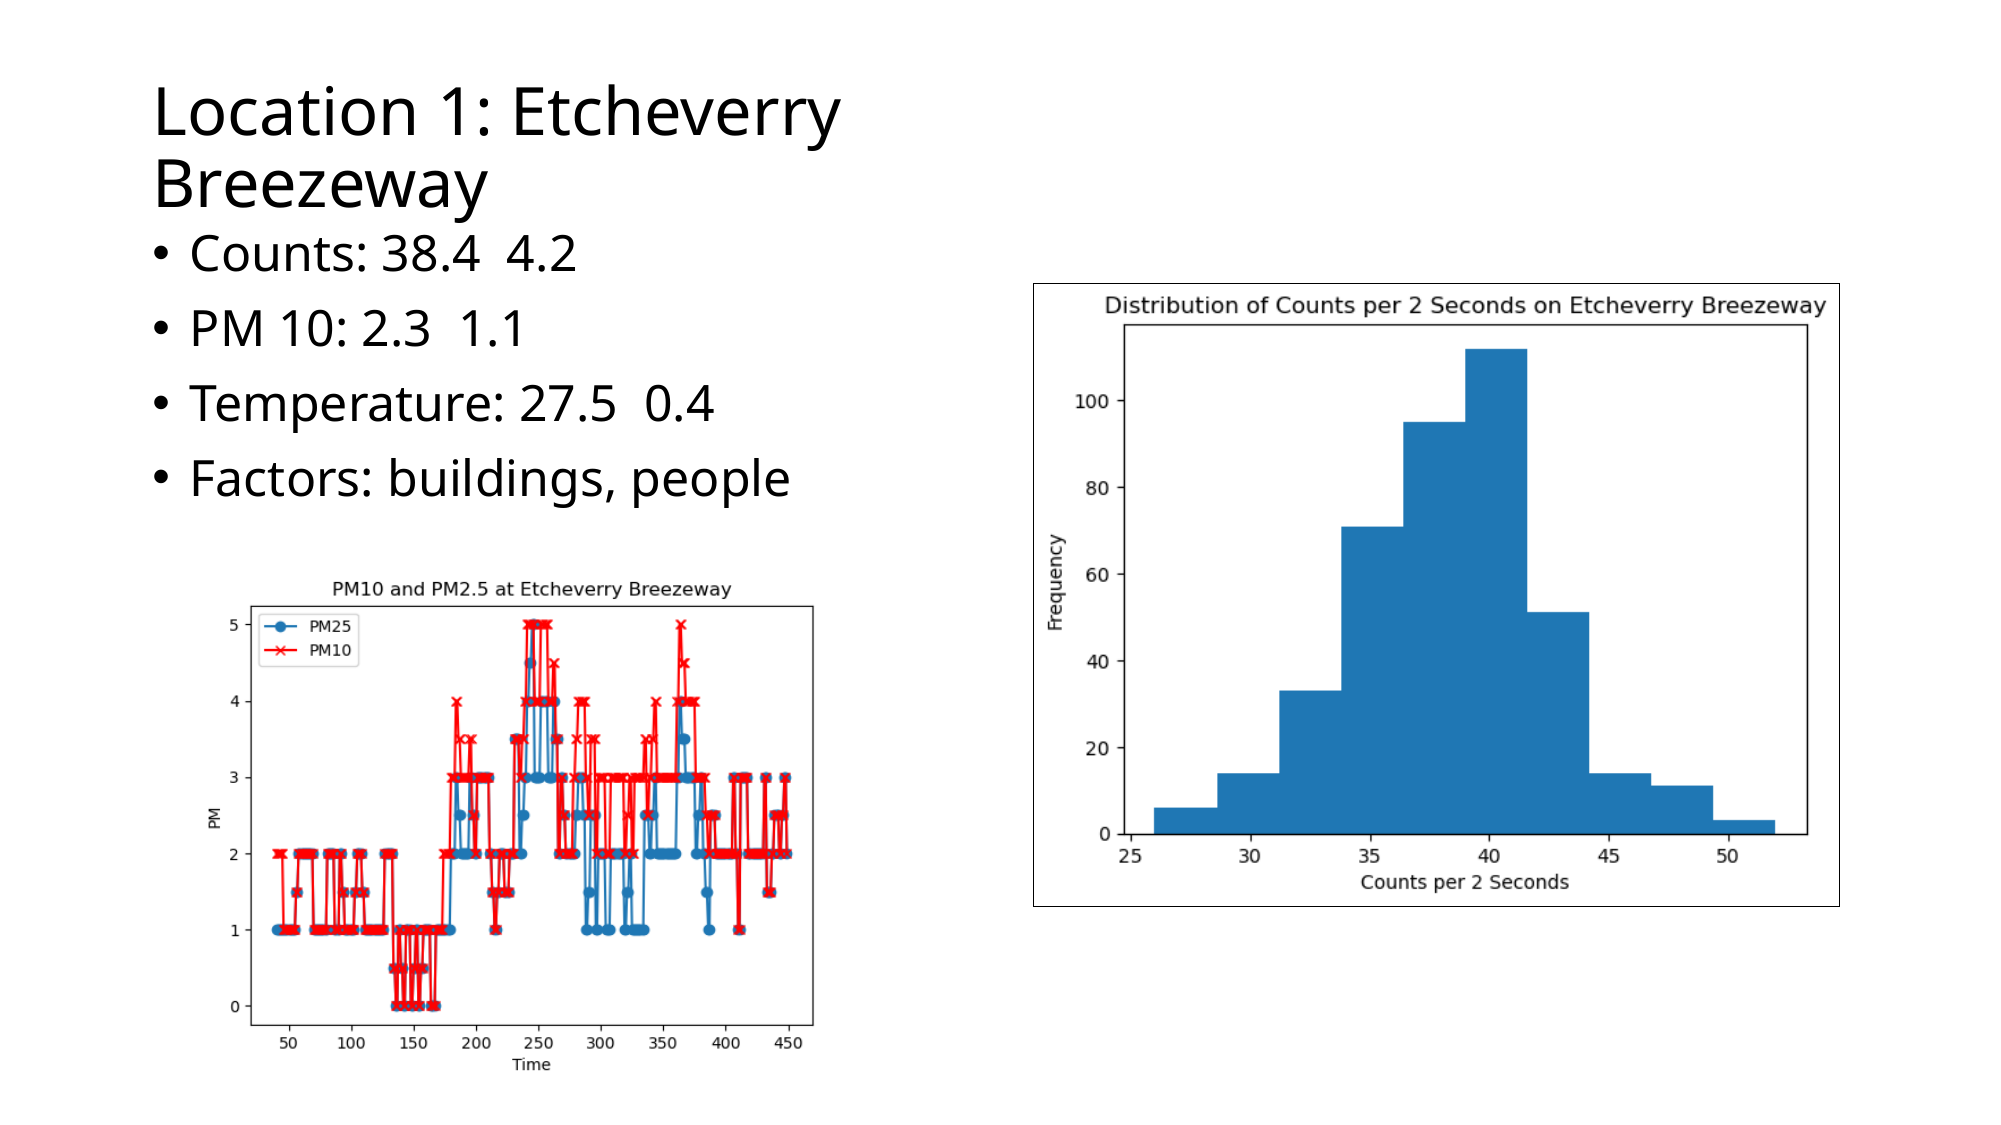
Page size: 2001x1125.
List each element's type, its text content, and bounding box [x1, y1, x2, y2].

title Location 1: Etcheverry Breezeway [137, 59, 1110, 240]
picture [1032, 282, 1841, 908]
picture [159, 540, 885, 1085]
